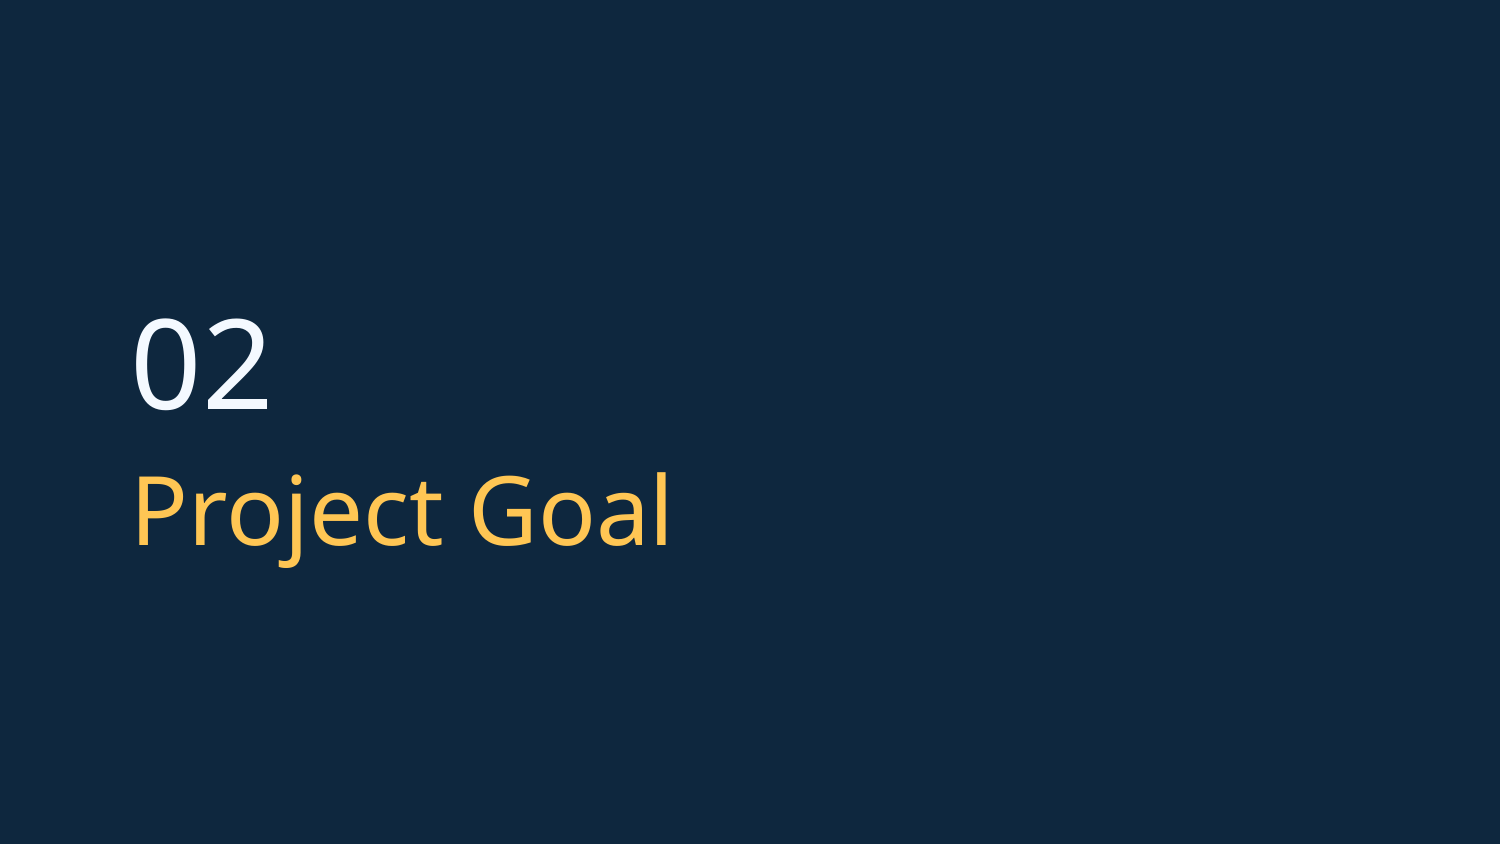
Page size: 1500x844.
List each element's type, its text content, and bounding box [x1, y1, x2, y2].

title Project Goal [115, 434, 699, 585]
title 02 [115, 283, 387, 435]
